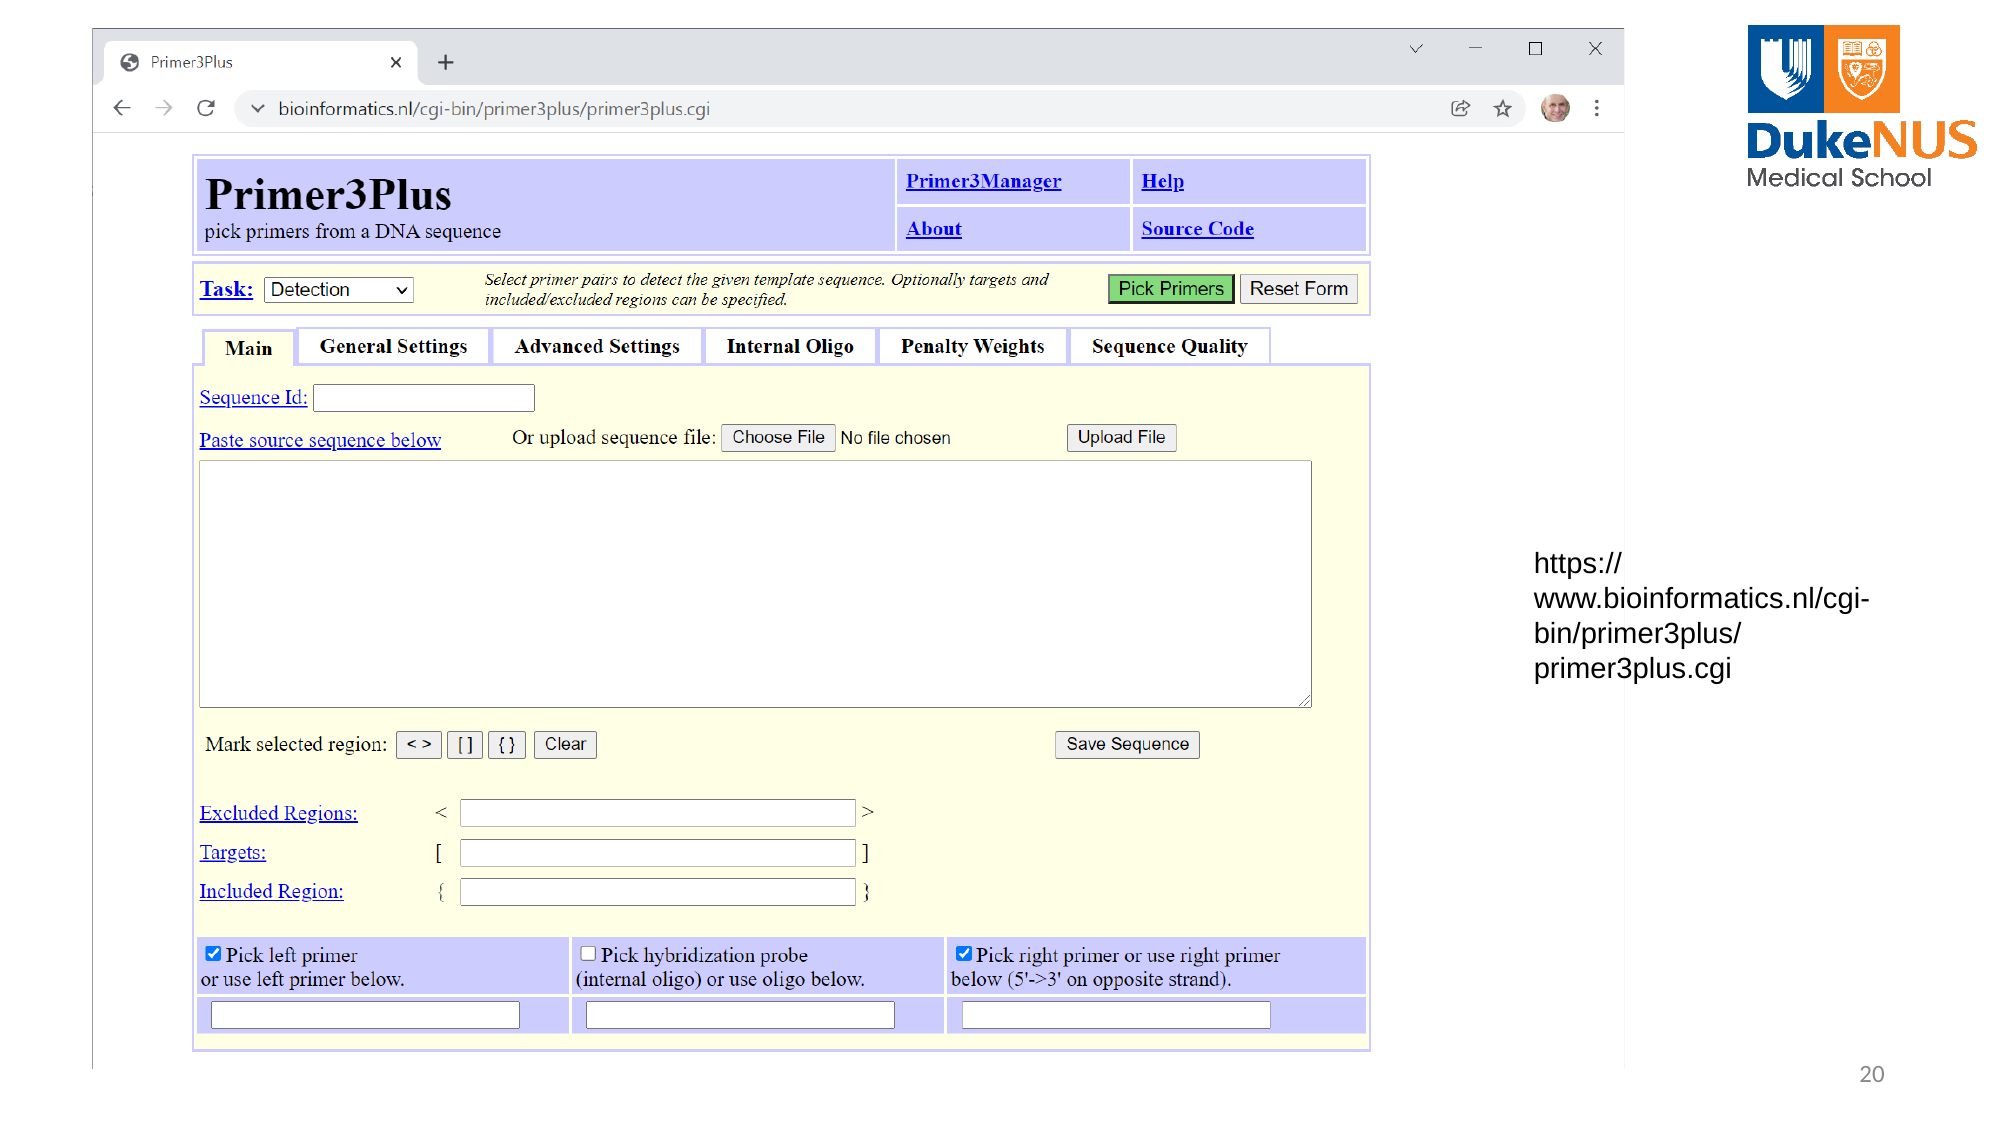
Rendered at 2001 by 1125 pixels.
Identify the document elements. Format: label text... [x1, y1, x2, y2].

text_box https://www.bioinformatics.nl/cgi-bin/primer3plus/primer3plus.cgi [1629, 537, 1933, 692]
picture [1737, 12, 1978, 189]
picture [91, 27, 1625, 1069]
slide_number 20 [1433, 1042, 1900, 1103]
